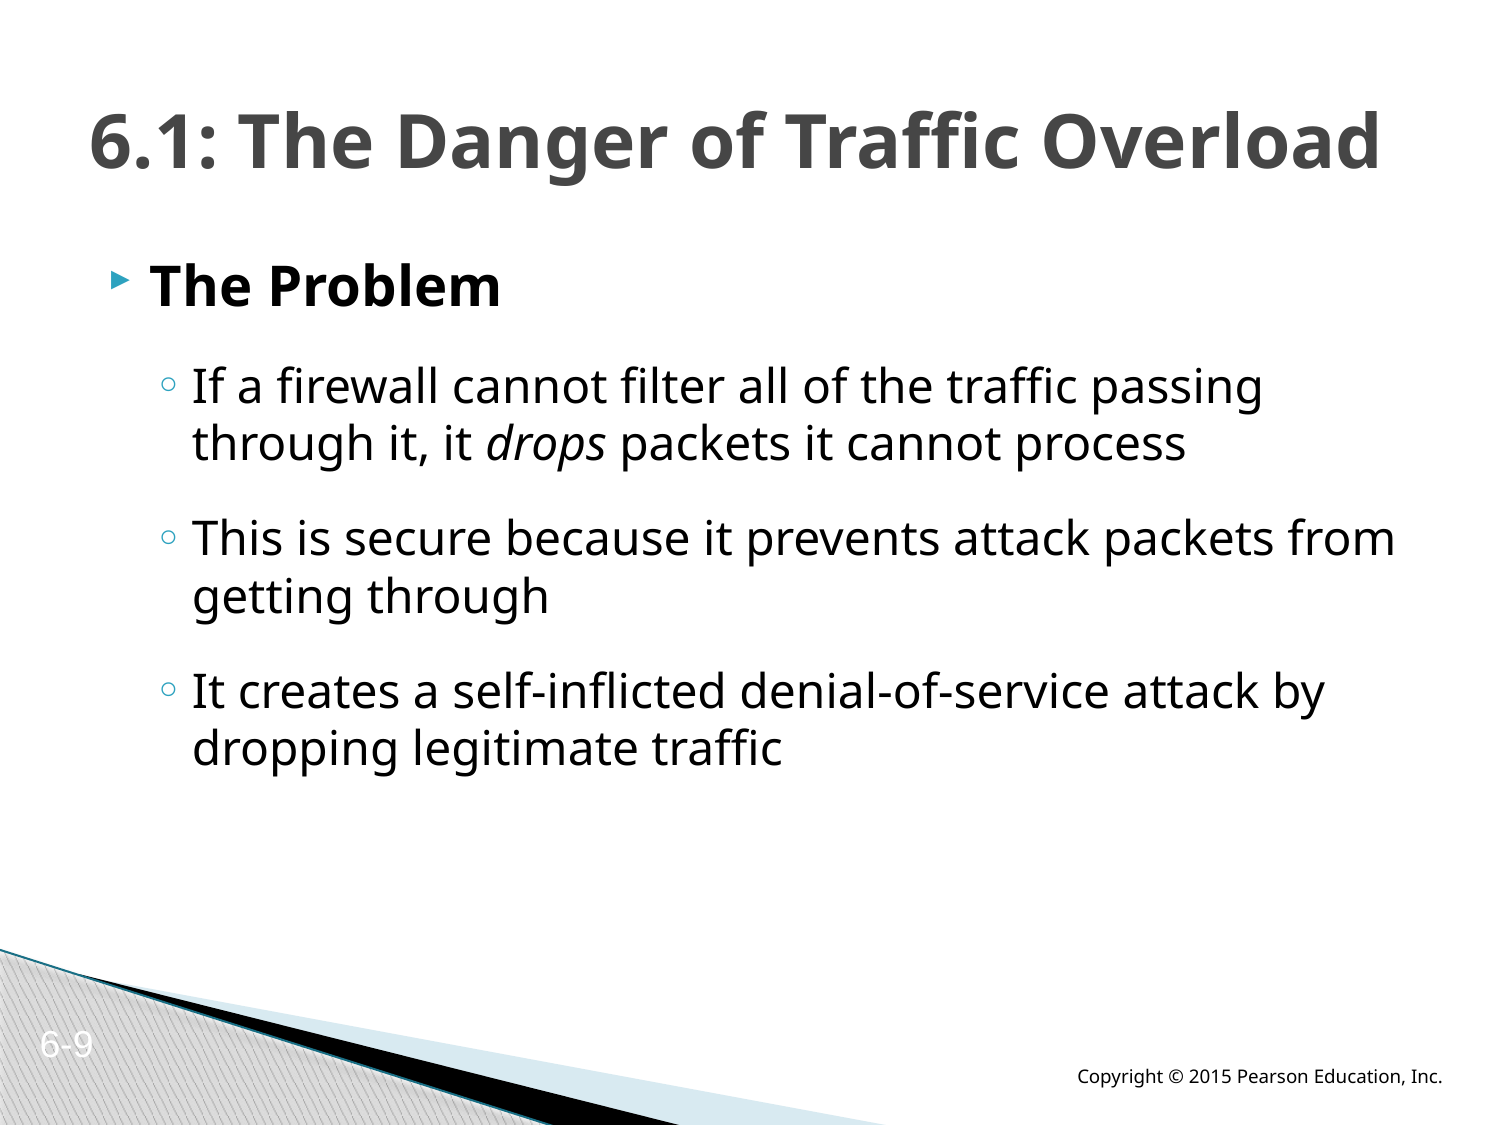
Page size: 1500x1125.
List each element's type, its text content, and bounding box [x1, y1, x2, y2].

list The Problem If a firewall cannot filter all of the traffic passing through it, it drops packets it cannot process This is secure because it prevents attack packets from getting through It creates a self-inflicted denial-of-service attack by dropping legitimate traffic [75, 242, 1425, 986]
title 6.1: The Danger of Traffic Overload [75, 45, 1425, 233]
text_box 6-9 [24, 1012, 163, 1088]
